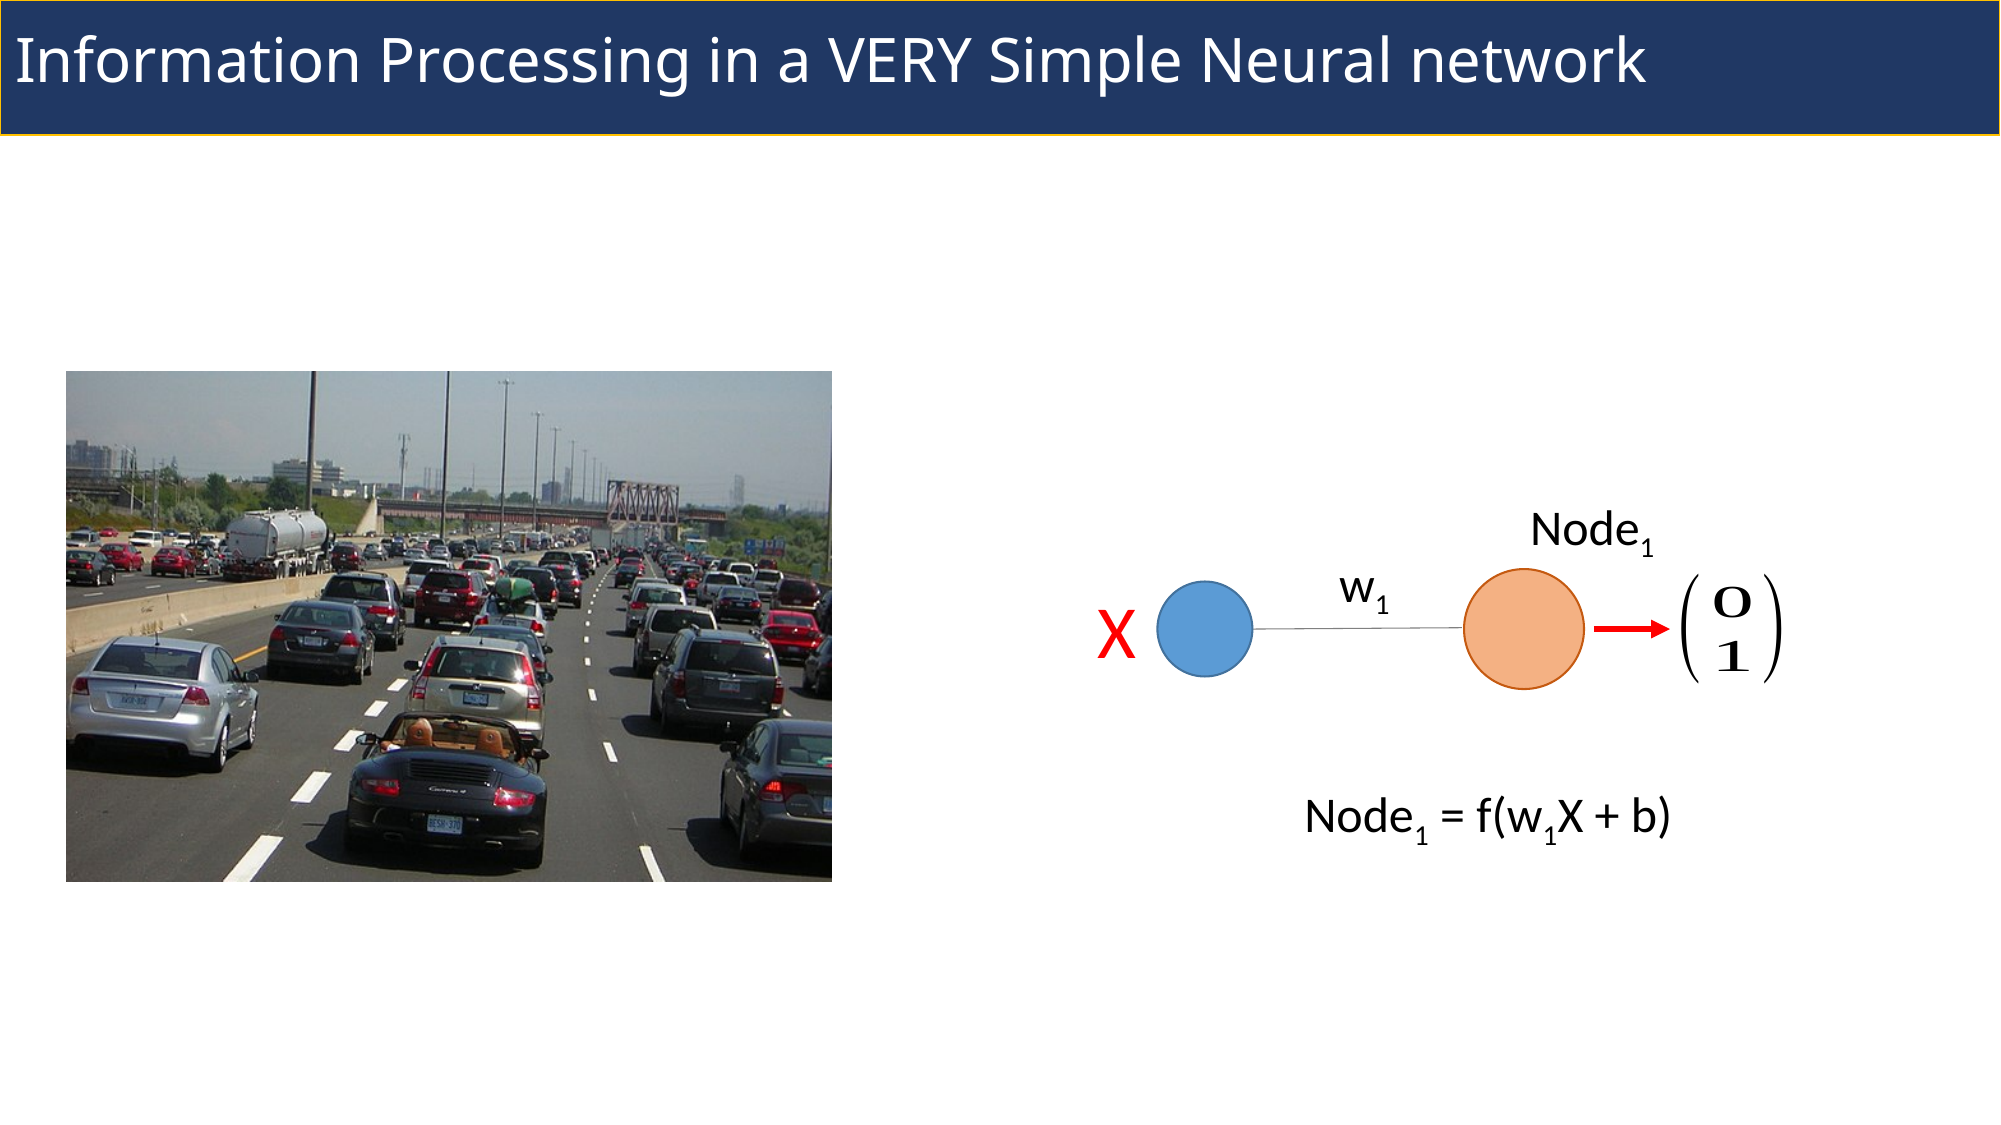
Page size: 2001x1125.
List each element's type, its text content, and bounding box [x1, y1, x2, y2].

title Information Processing in a VERY Simple Neural network [0, 0, 2000, 127]
picture [66, 371, 832, 882]
text_box Node1 = f(w1X + b) [1219, 775, 1758, 859]
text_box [1082, 487, 1788, 690]
text_box [0, 127, 2000, 136]
